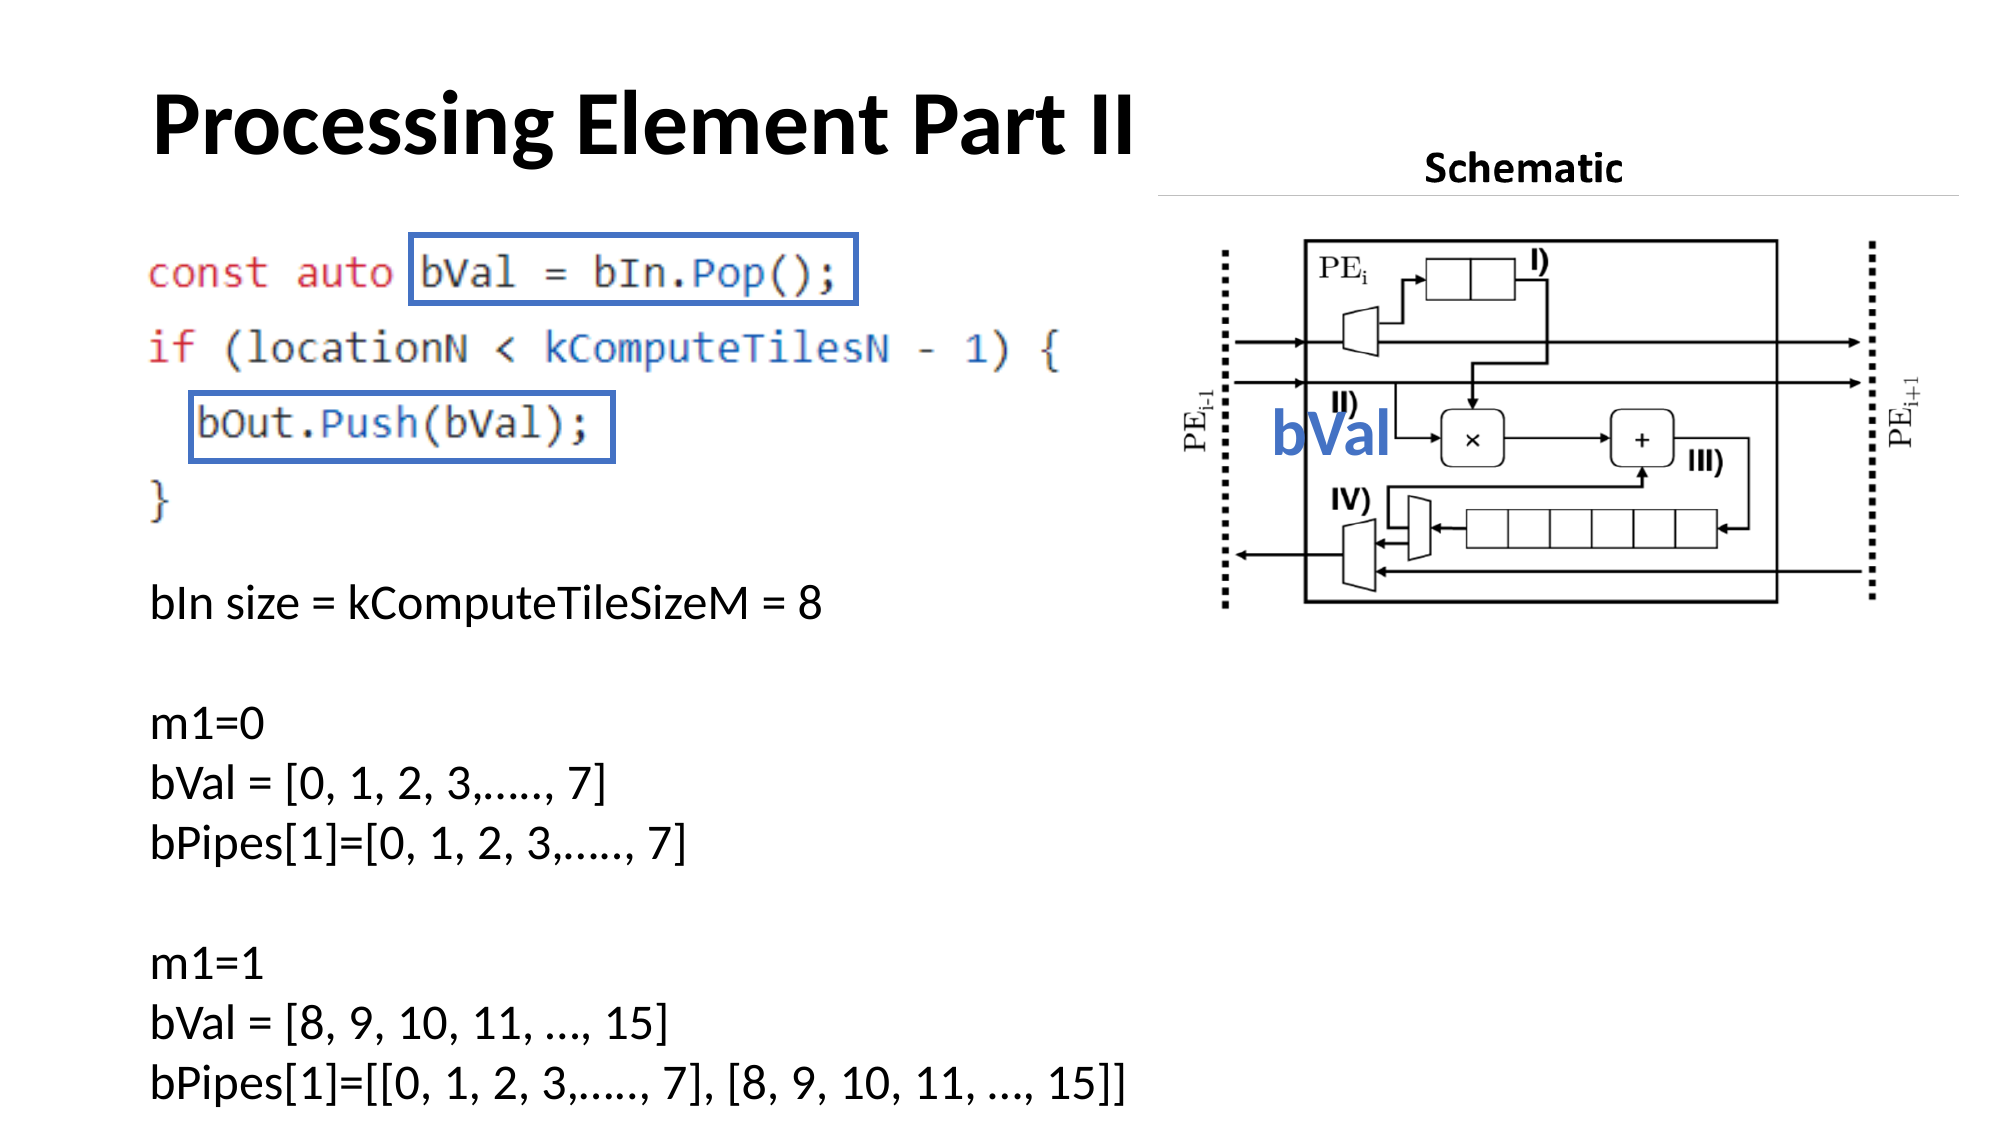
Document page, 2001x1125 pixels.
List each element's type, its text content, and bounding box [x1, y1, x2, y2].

title Processing Element Part II [137, 59, 1863, 190]
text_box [1158, 124, 1959, 638]
text_box bIn size = kComputeTileSizeM = 8 m1=0 bVal = [0, 1, 2, 3,….., 7] bPipes[1]=[0, 1, 2, 3,….., 7] m1=1 bVal = [8, 9, 10, 11, …, 15] bPipes[1]=[[0, 1, 2, 3,….., 7], [8, 9, 10, 11, …, 15]] [134, 562, 1159, 1118]
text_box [94, 235, 1080, 551]
